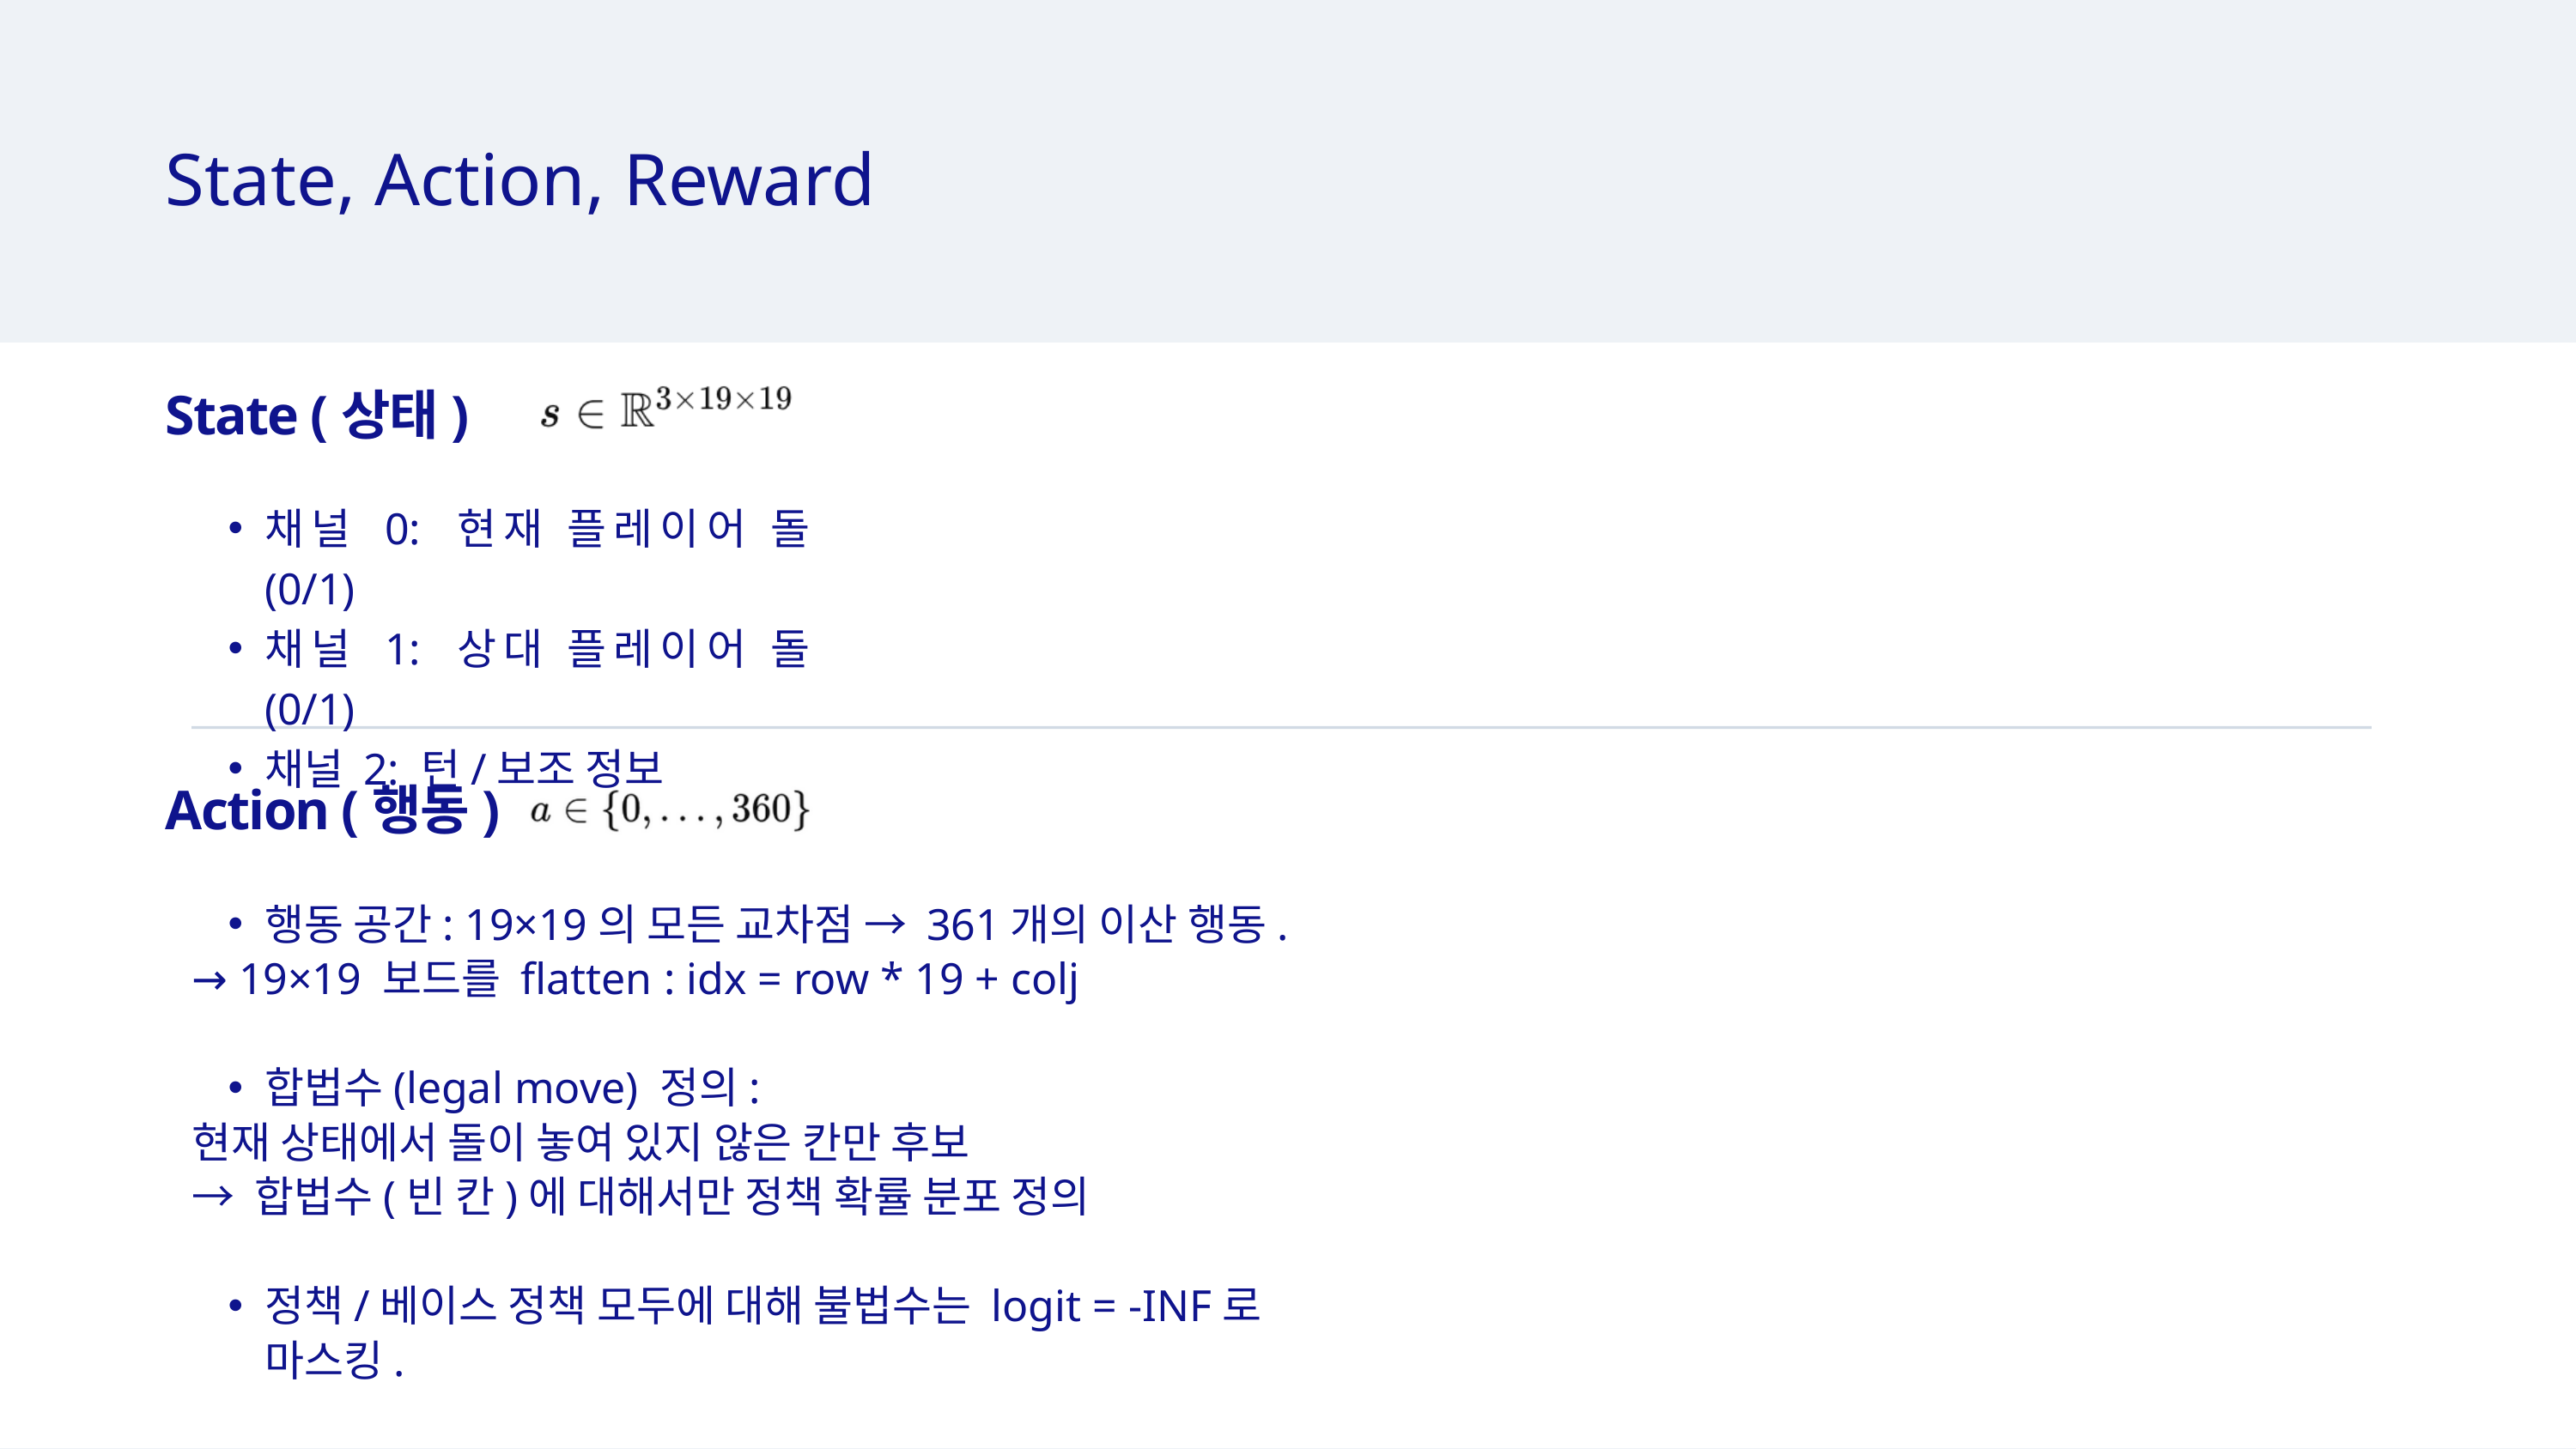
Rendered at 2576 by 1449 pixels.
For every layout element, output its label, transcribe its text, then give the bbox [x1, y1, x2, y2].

text_box State, Action, Reward [165, 129, 1864, 221]
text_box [0, 343, 2576, 1449]
